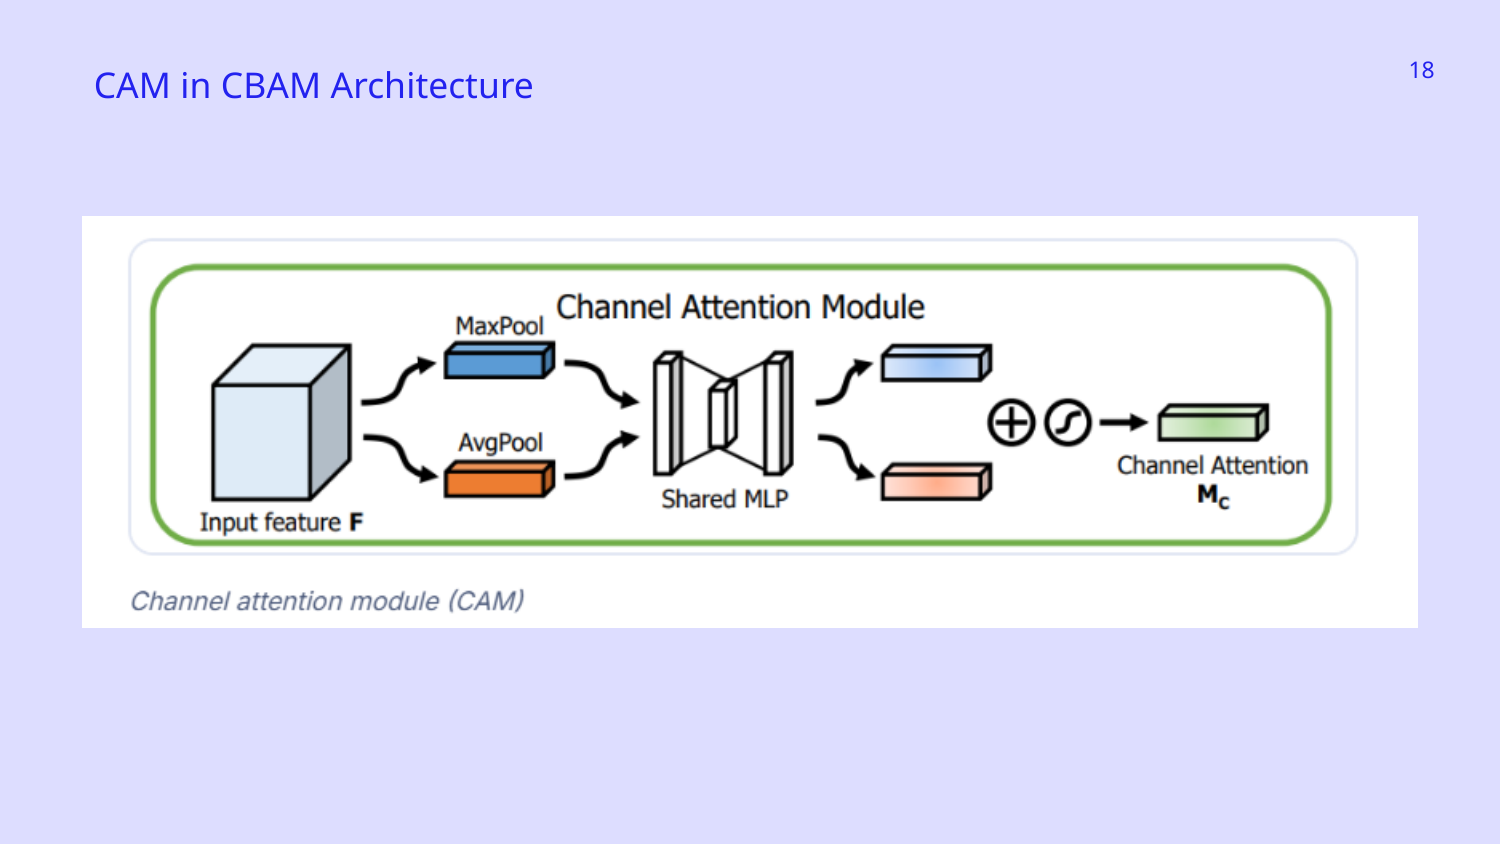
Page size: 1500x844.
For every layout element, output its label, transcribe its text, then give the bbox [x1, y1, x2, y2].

text_box CAM in CBAM Architecture [78, 47, 1340, 103]
picture [81, 215, 1419, 628]
slide_number ‹#› [1392, 41, 1450, 71]
